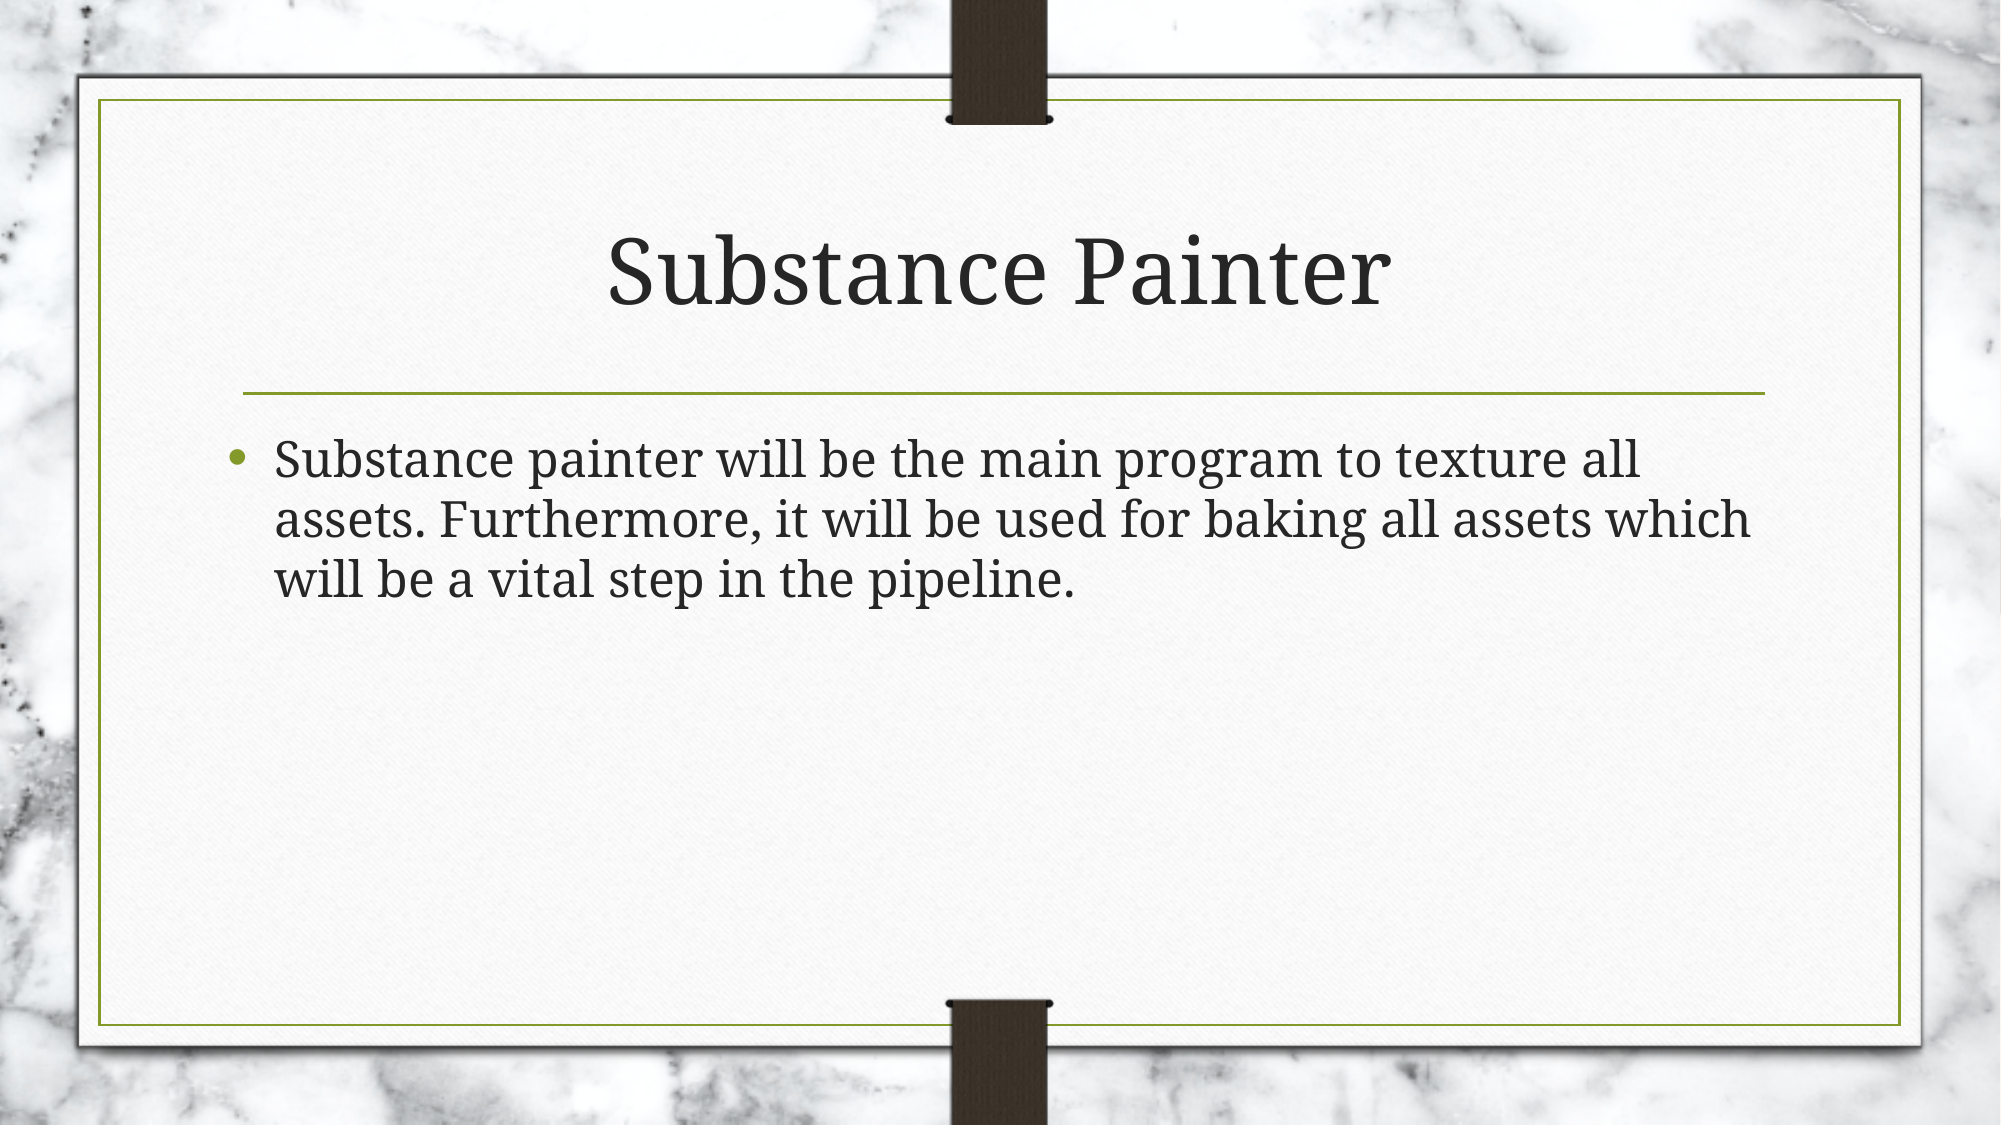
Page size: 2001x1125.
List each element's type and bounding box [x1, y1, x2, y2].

text_box [0, 0, 2000, 1125]
